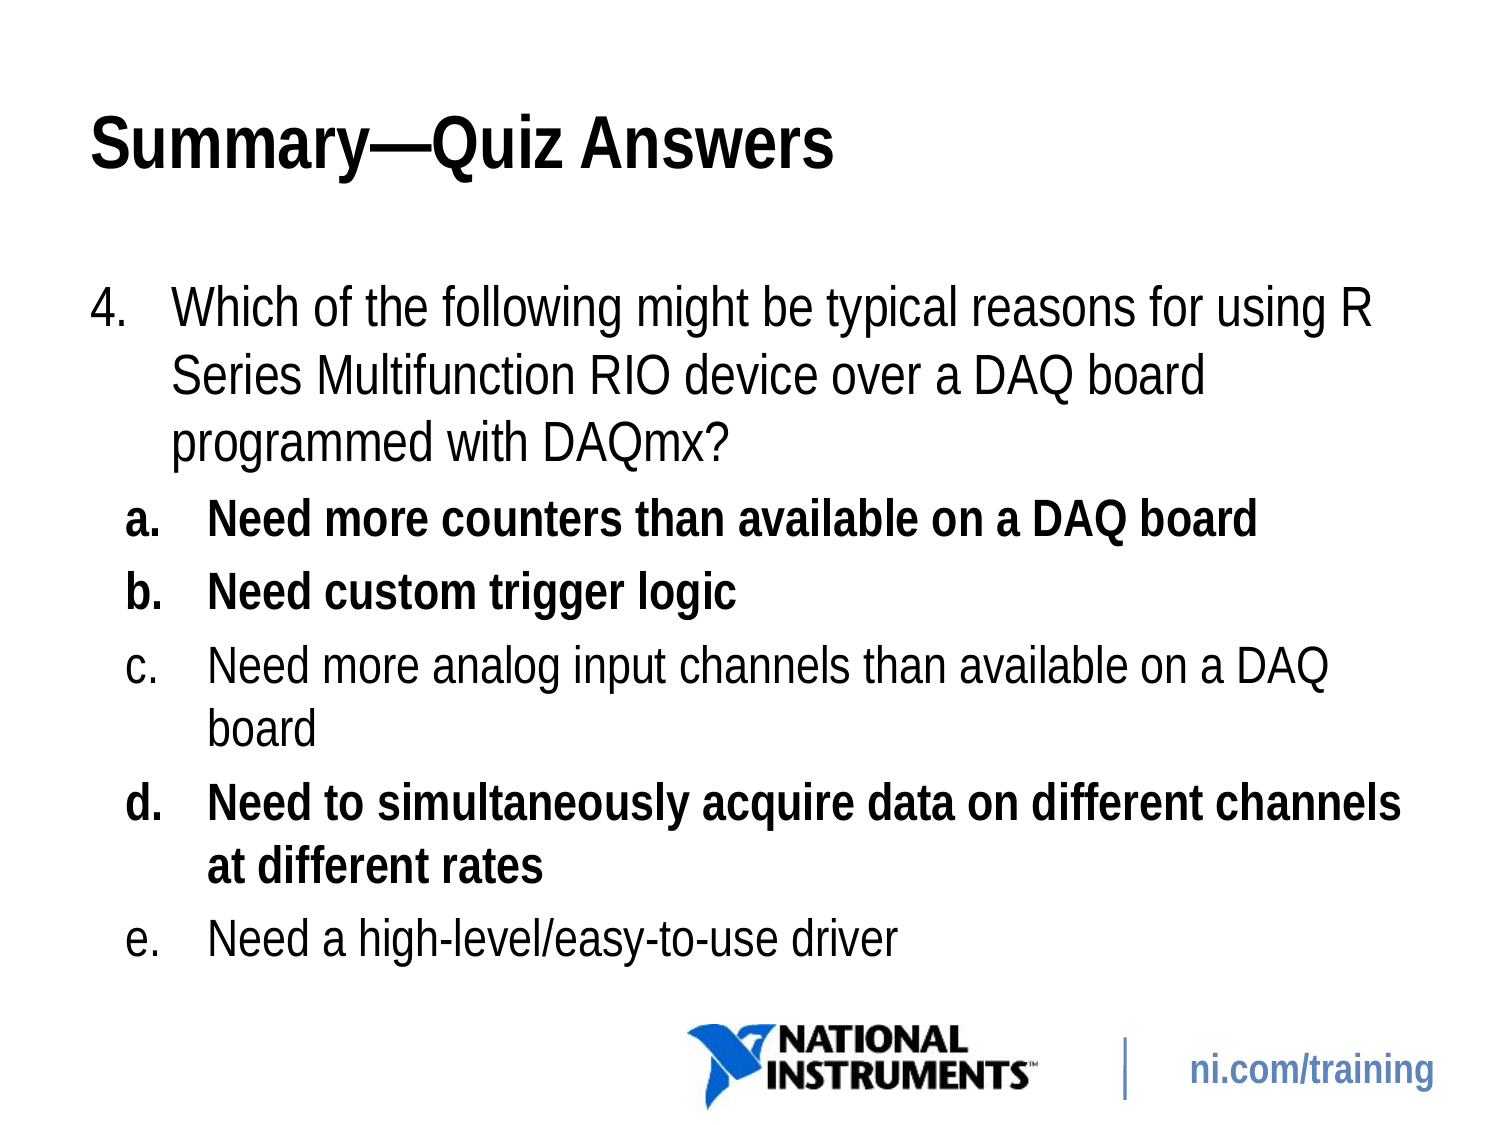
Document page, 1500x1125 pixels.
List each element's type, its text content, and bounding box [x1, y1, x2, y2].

picture [687, 1024, 1038, 1110]
title Summary—Quiz Answers [75, 45, 1425, 233]
list Which of the following might be typical reasons for using R Series Multifunction RIO device over a DAQ board programmed with DAQmx? Need more counters than available on a DAQ board Need custom trigger logic Need more analog input channels than available on a DAQ board Need to simultaneously acquire data on different channels at different rates Need a high-level/easy-to-use driver [75, 262, 1425, 975]
